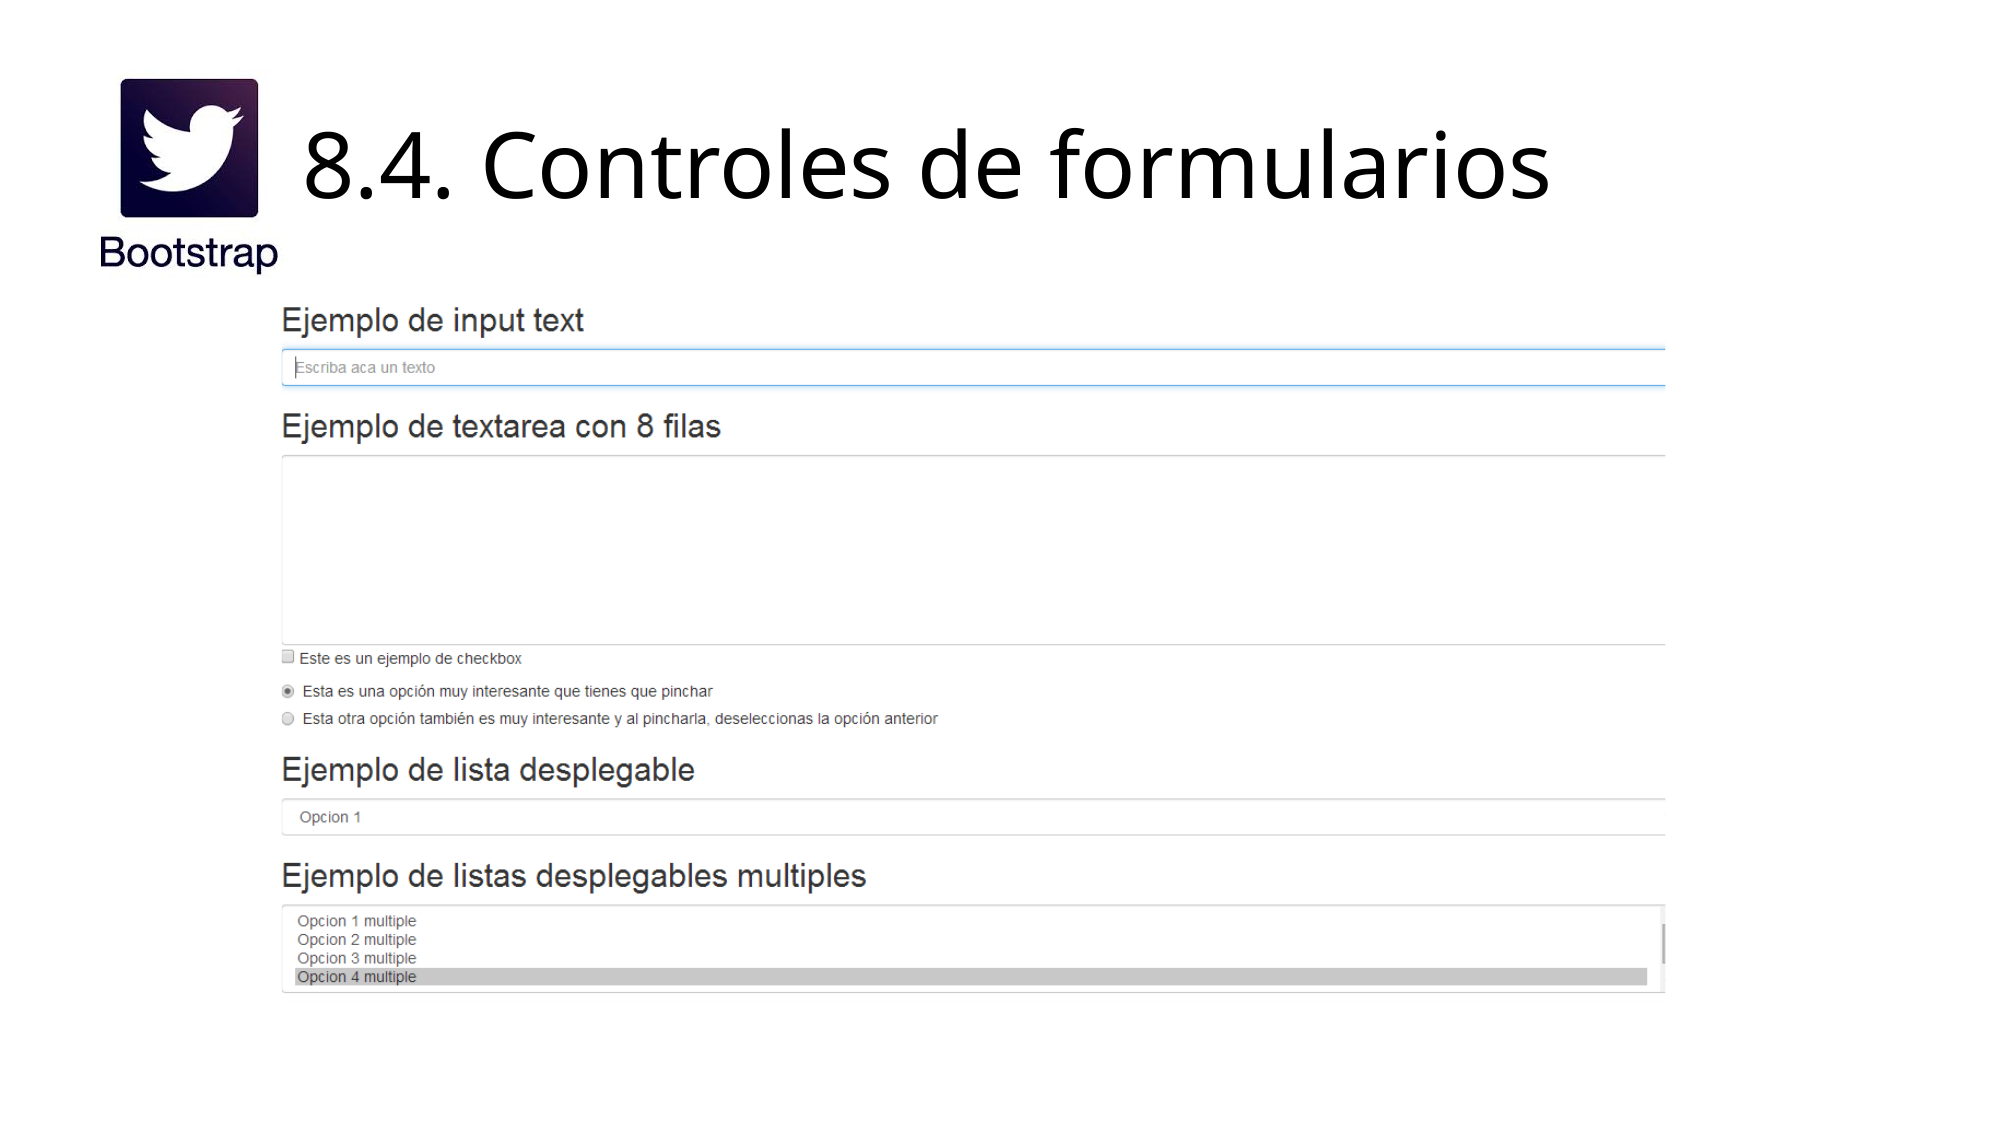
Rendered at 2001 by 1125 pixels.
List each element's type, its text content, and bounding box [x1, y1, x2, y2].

picture [281, 282, 1666, 1005]
title 8.4. Controles de formularios [300, 59, 1863, 278]
picture [76, 54, 300, 278]
